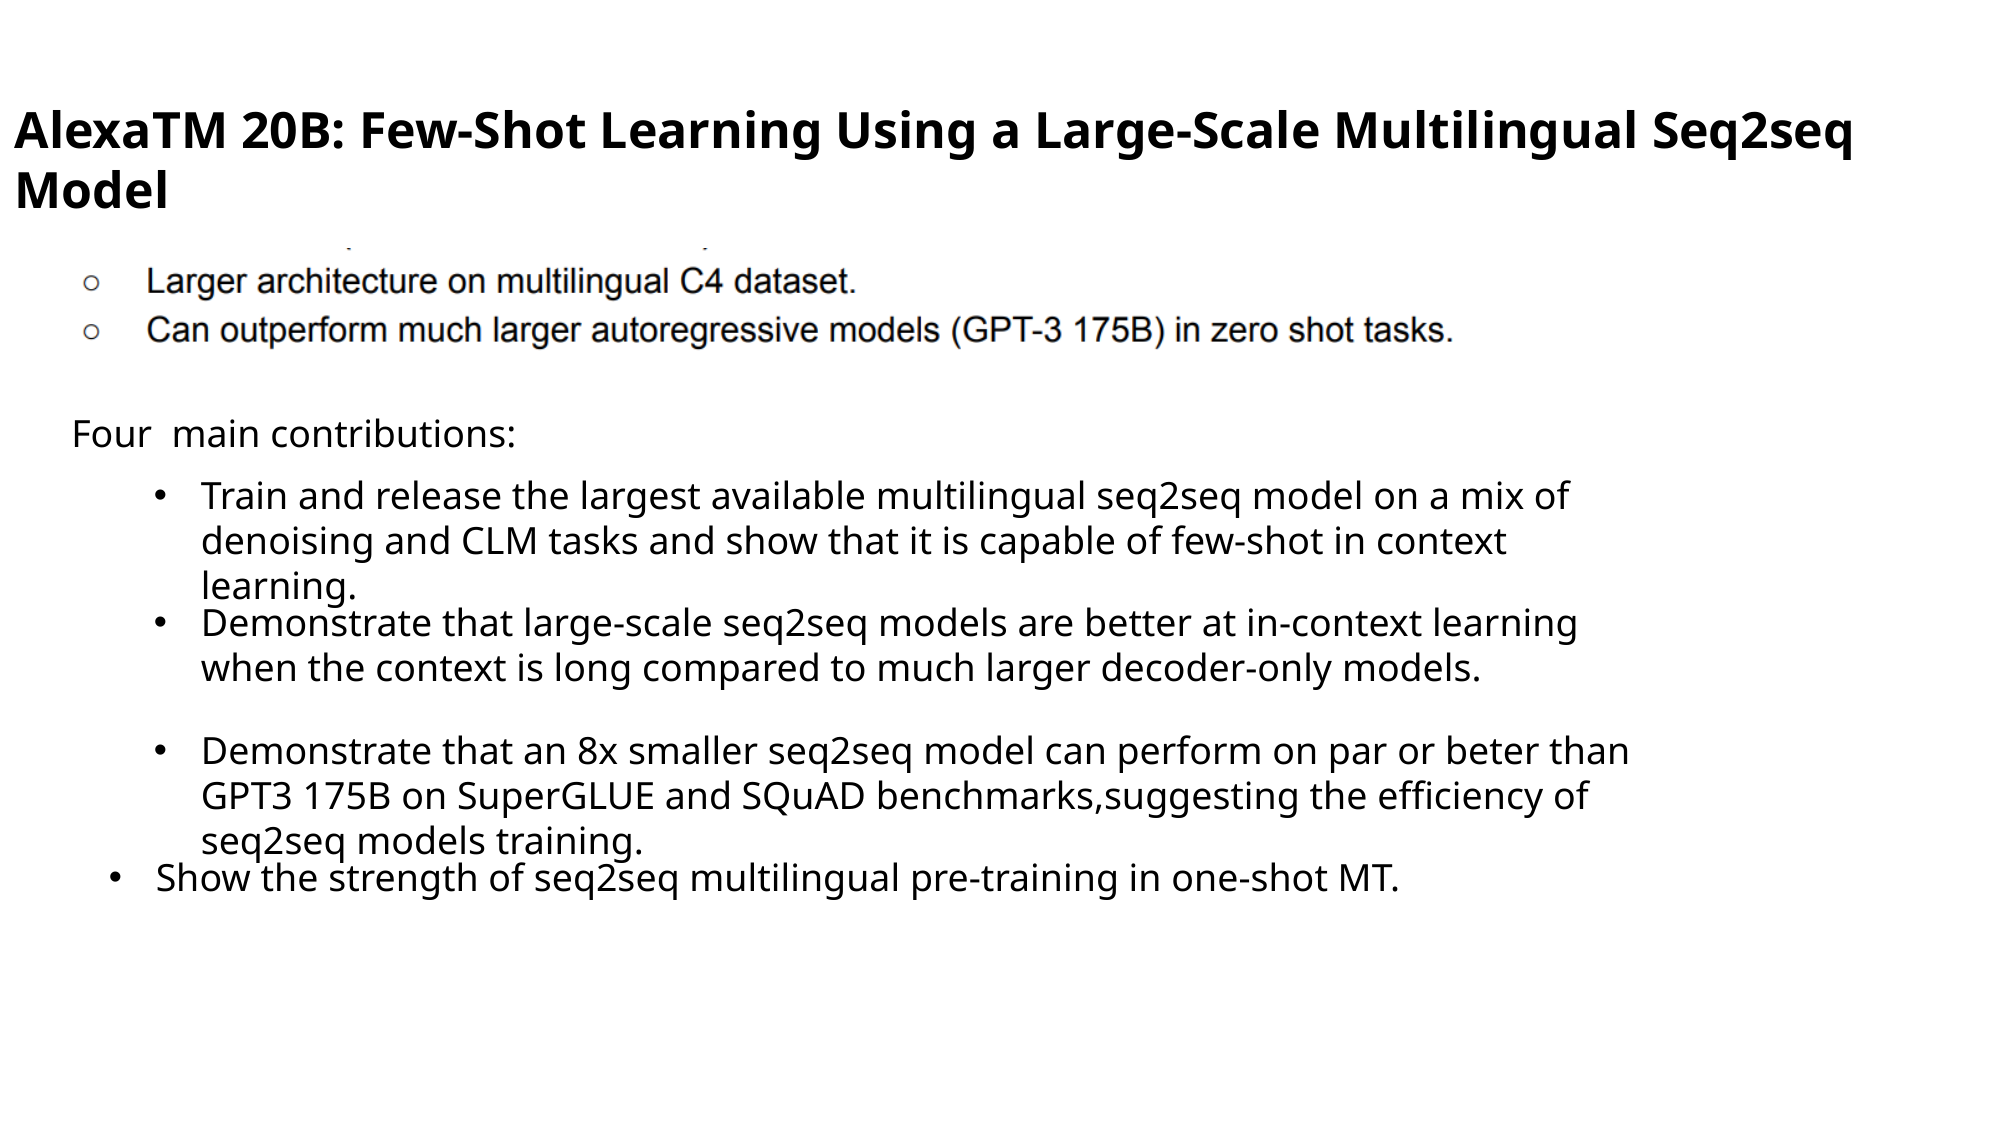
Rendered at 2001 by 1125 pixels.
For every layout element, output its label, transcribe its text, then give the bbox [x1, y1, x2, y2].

text_box Demonstrate that an 8x smaller seq2seq model can perform on par or beter than GPT3 175B on SuperGLUE and SQuAD benchmarks,suggesting the efficiency of seq2seq models training. [139, 719, 1714, 869]
text_box Four main contributions: [56, 403, 532, 462]
picture [54, 248, 1500, 403]
text_box Train and release the largest available multilingual seq2seq model on a mix of denoising and CLM tasks and show that it is capable of few-shot in context learning. [139, 464, 1600, 591]
text_box AlexaTM 20B: Few-Shot Learning Using a Large-Scale Multilingual Seq2seq Model [0, 91, 1956, 227]
text_box Show the strength of seq2seq multilingual pre-training in one-shot MT. [94, 846, 1417, 907]
text_box Demonstrate that large-scale seq2seq models are better at in-context learning when the context is long compared to much larger decoder-only models. [139, 591, 1670, 697]
